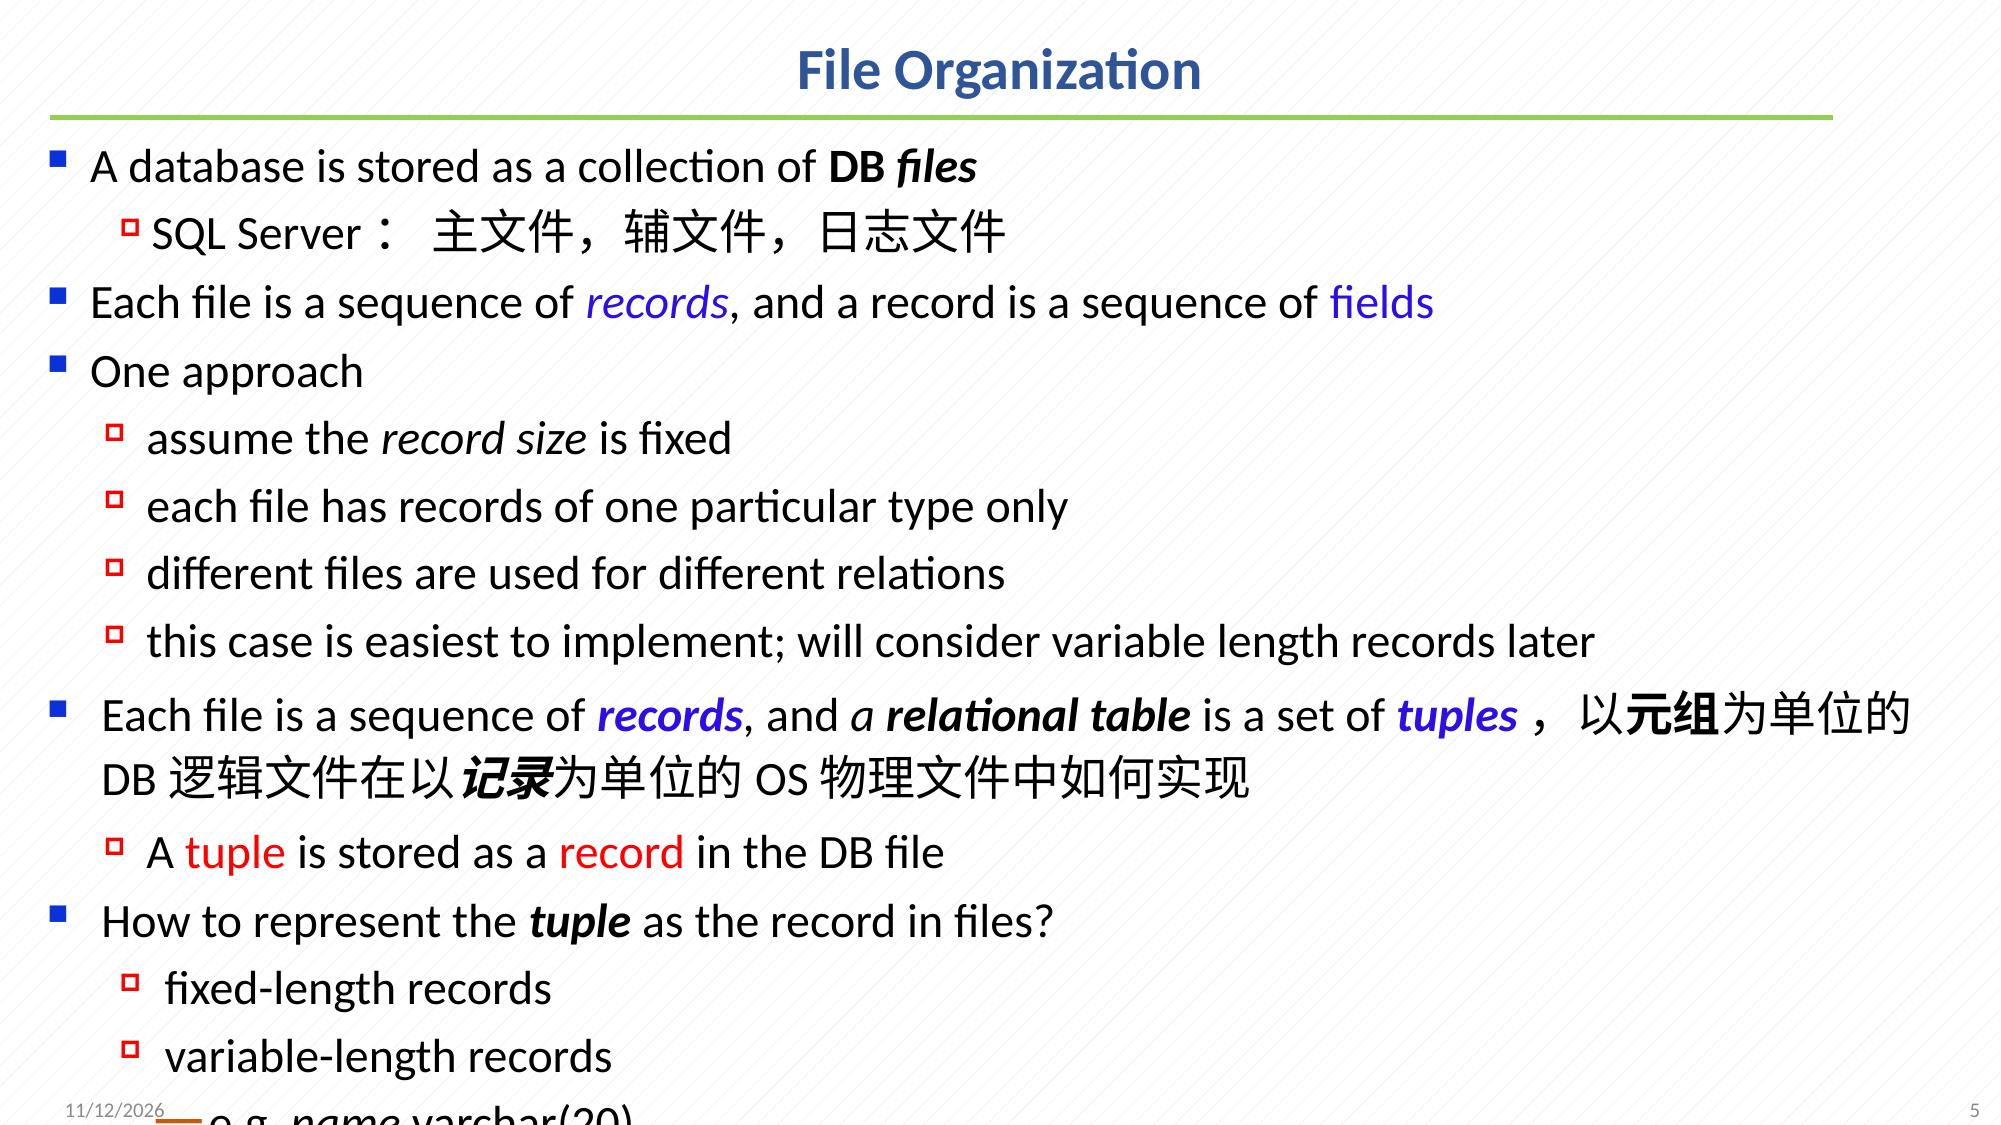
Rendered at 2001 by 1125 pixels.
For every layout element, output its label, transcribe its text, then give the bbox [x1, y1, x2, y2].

slide_number 5 [1545, 1079, 1996, 1125]
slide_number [49, 1079, 500, 1125]
title File Organization [50, 13, 1949, 126]
list A database is stored as a collection of DB files SQL Server： 主文件，辅文件，日志文件 Each file is a sequence of records, and a record is a sequence of fields One approach assume the record size is fixed each file has records of one particular type only different files are used for different relations this case is easiest to implement; will consider variable length records later Each file is a sequence of records, and a relational table is a set of tuples，以元组为单位的DB逻辑文件在以记录为单位的OS物理文件中如何实现 A tuple is stored as a record in the DB file How to represent the tuple as the record in files? fixed-length records variable-length records e.g. name varchar(20) [32, 126, 1974, 1125]
